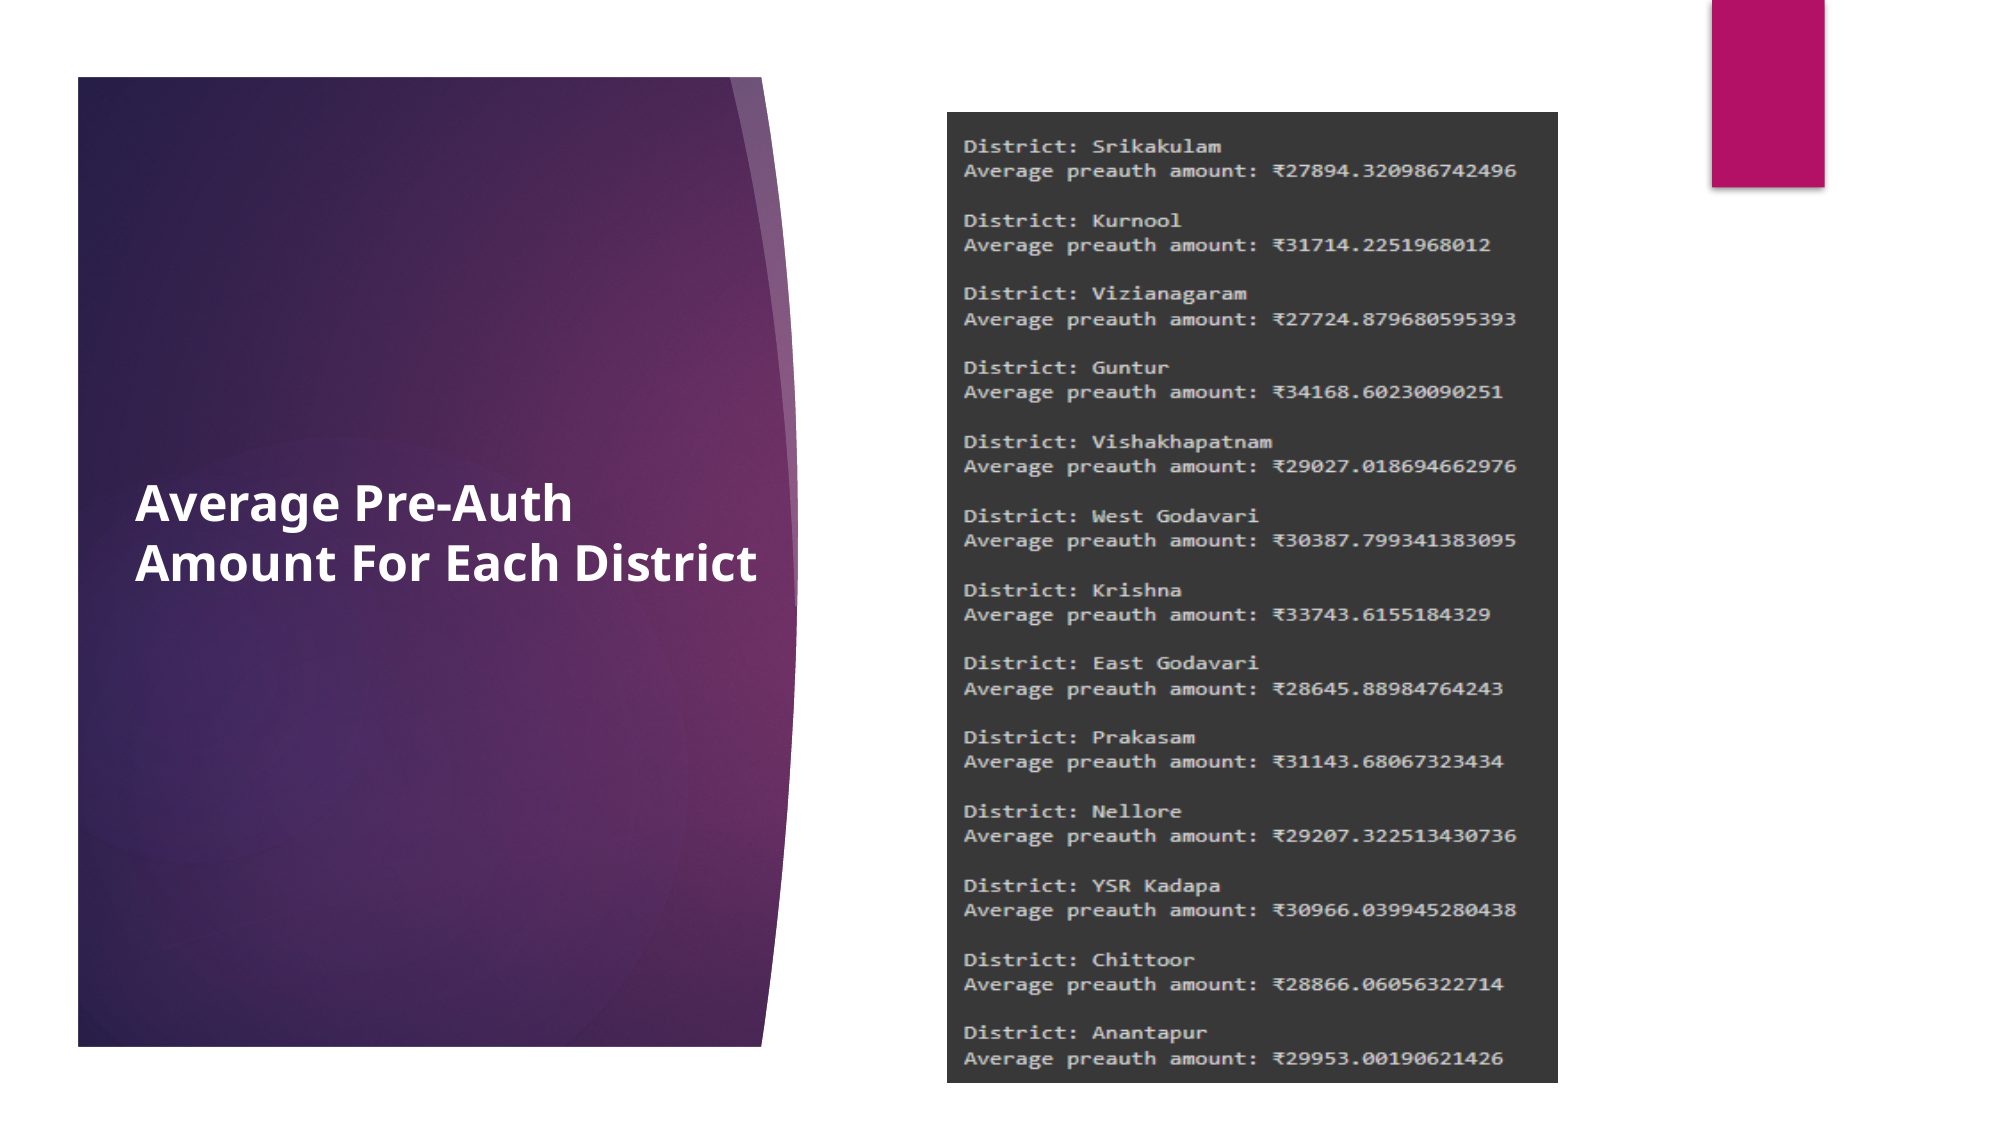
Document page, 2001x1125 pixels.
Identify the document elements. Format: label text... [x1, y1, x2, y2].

text_box Average Pre-Auth Amount For Each District [120, 463, 777, 599]
picture [946, 112, 1558, 1084]
